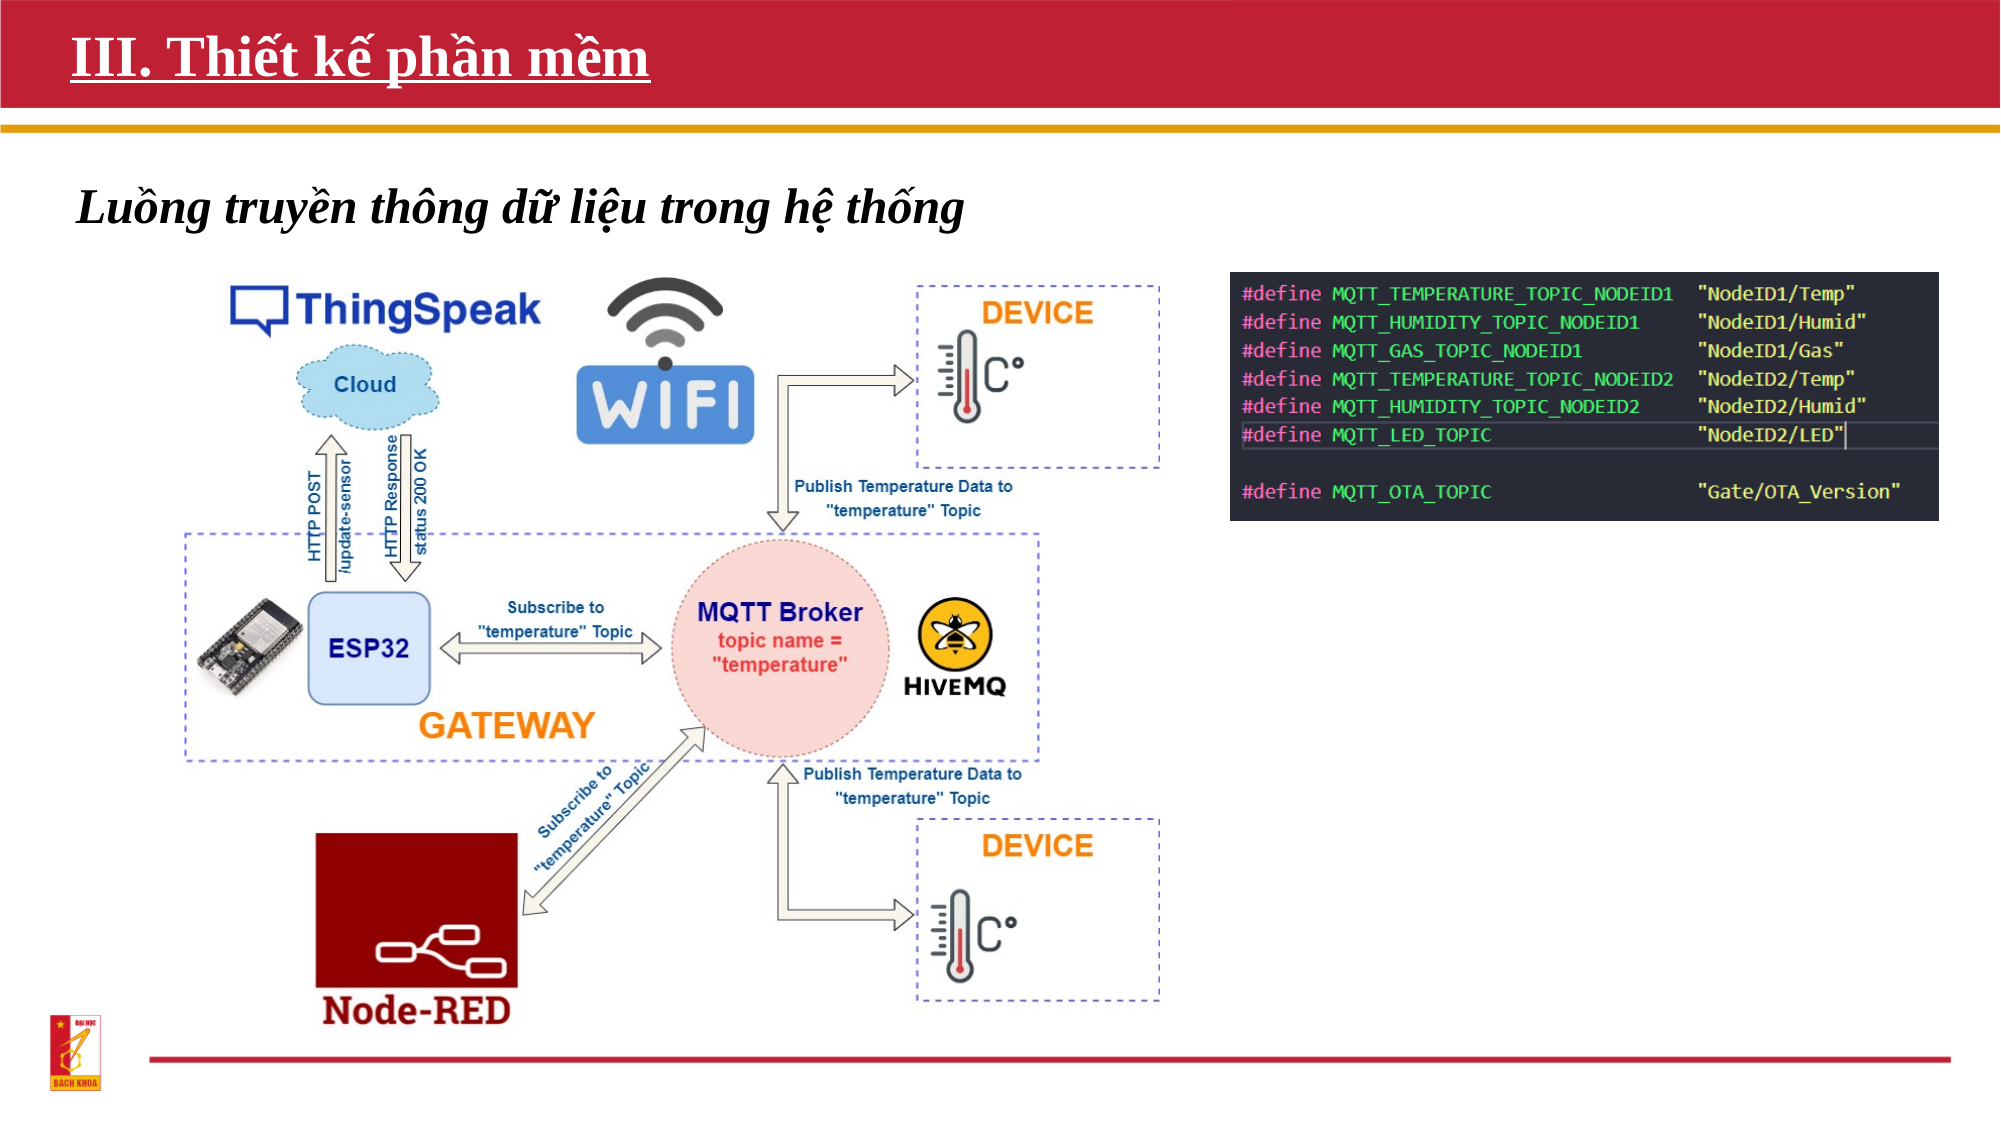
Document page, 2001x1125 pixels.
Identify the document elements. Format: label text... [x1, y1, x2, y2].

text_box Luồng truyền thông dữ liệu trong hệ thống [61, 172, 1284, 373]
title III. Thiết kế phần mềm [55, 18, 1945, 90]
picture [0, 0, 2001, 1125]
